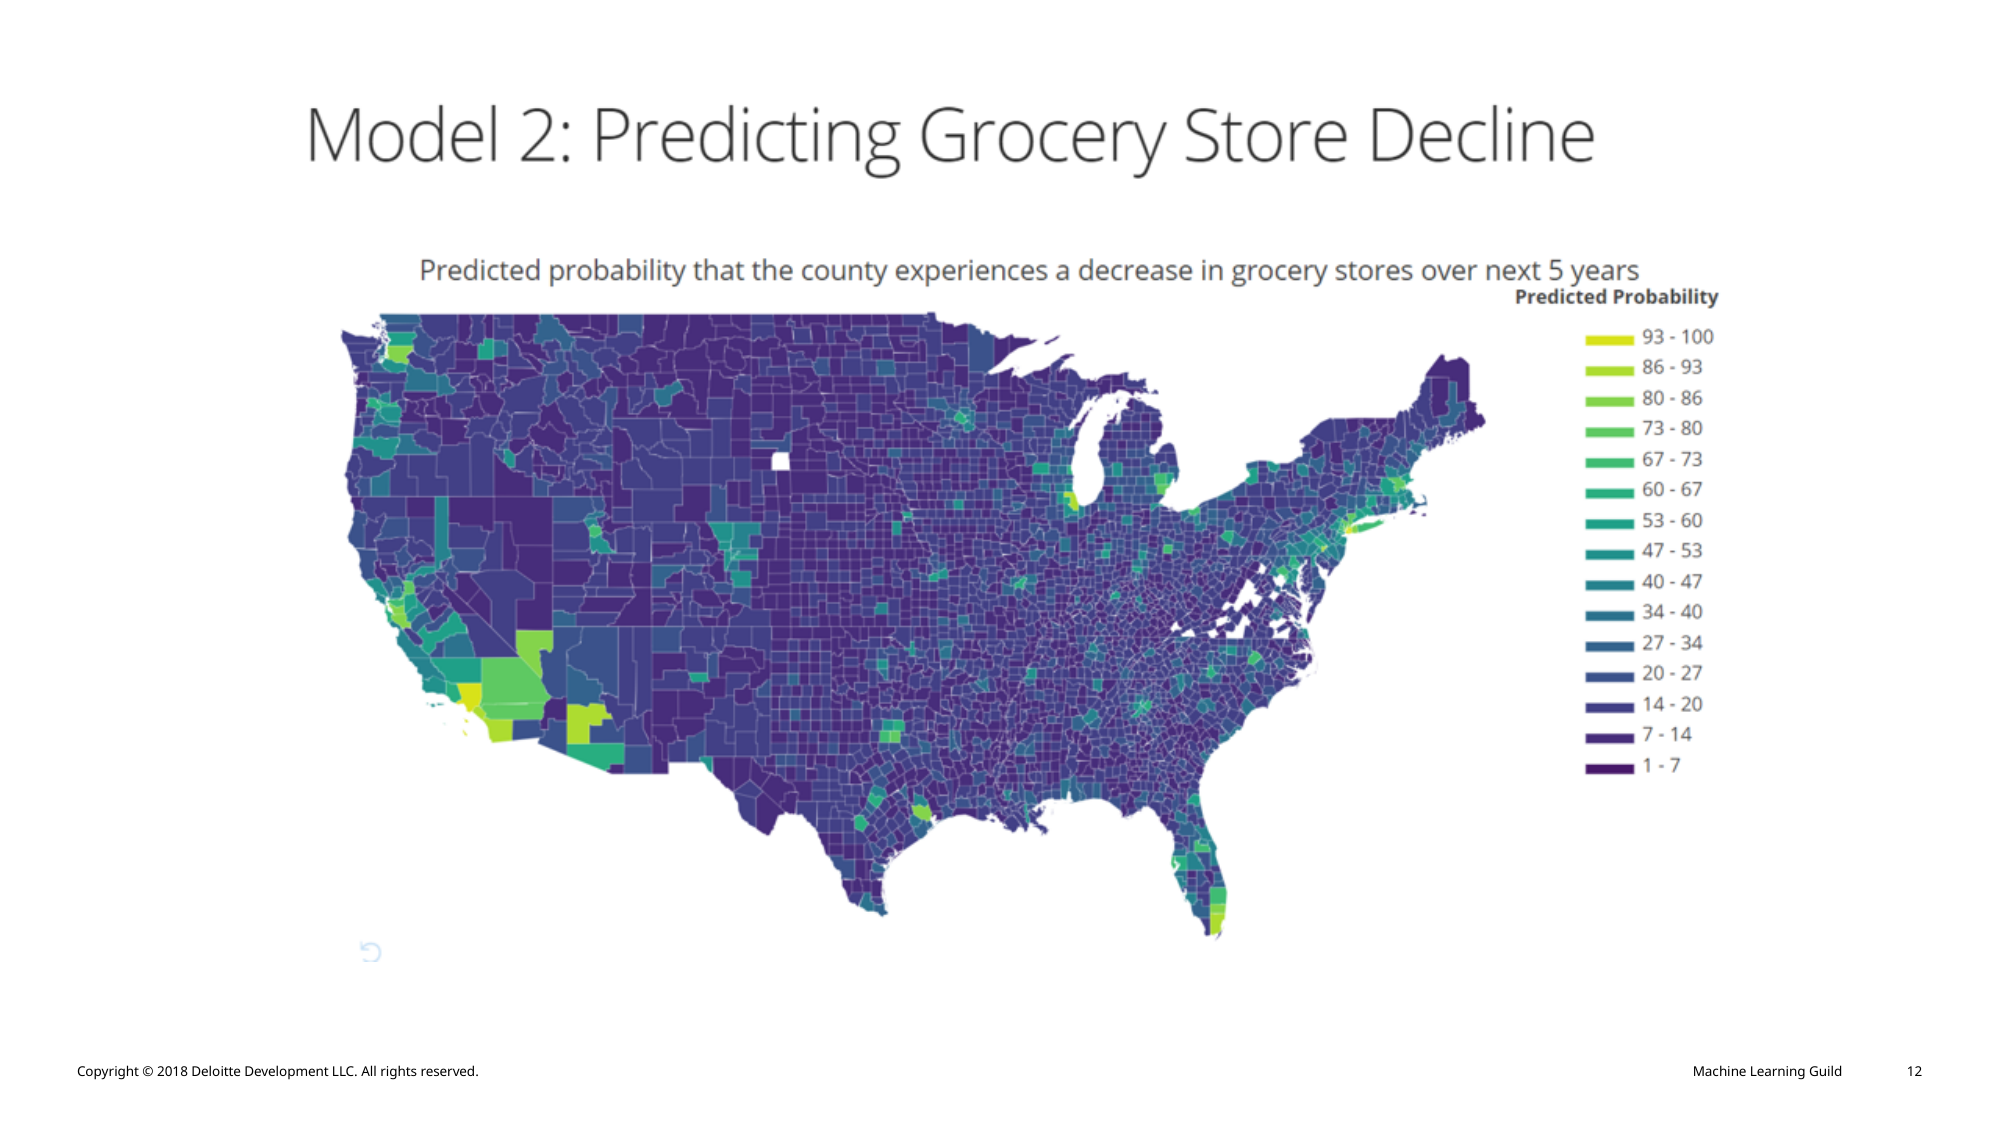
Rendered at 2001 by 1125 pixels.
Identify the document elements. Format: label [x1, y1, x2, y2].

picture [291, 81, 1772, 963]
